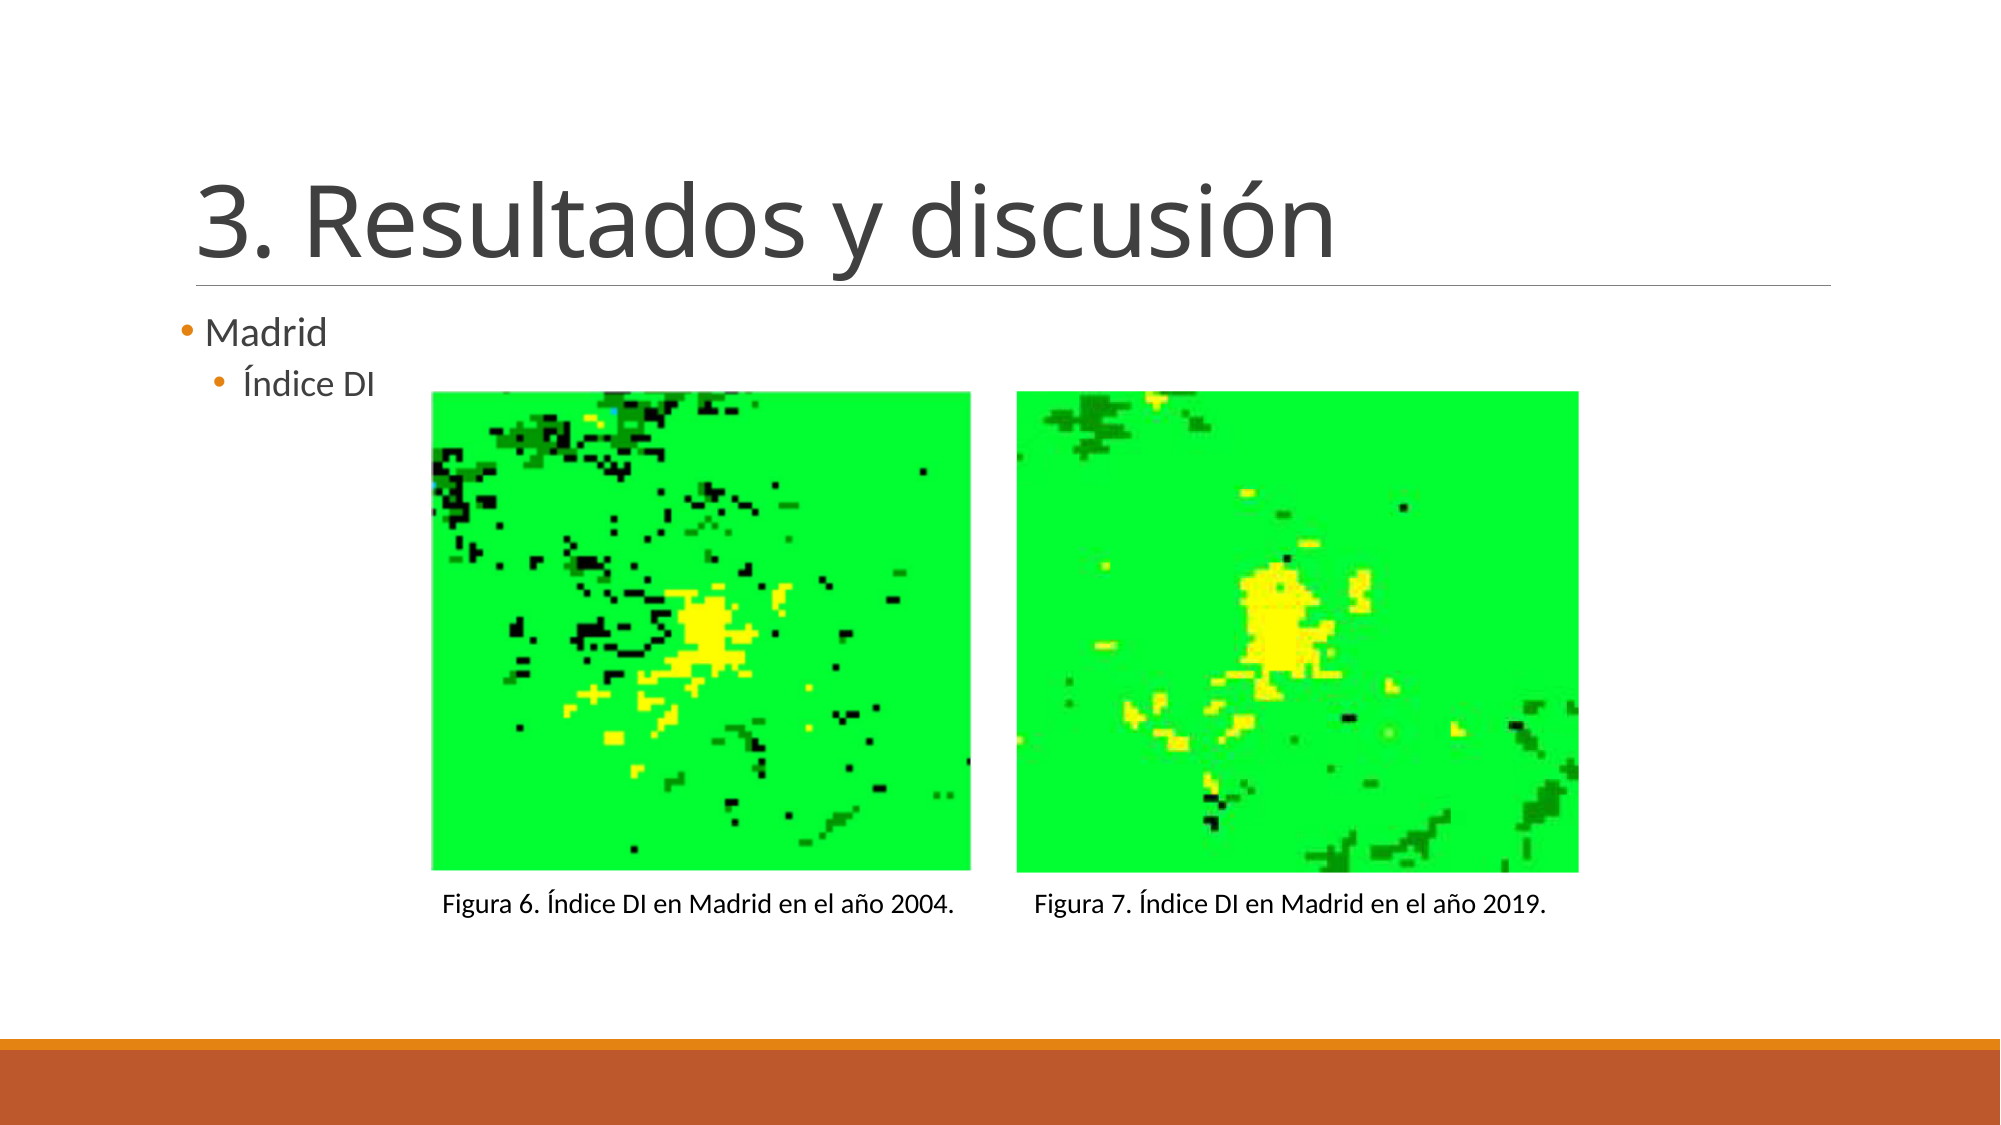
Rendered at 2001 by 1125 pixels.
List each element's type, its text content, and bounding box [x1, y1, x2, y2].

picture [427, 386, 1583, 879]
title 3. Resultados y discusión [180, 47, 1830, 285]
text_box Figura 7. Índice DI en Madrid en el año 2019. [1019, 888, 1573, 927]
list Madrid Índice DI [180, 302, 1830, 963]
text_box Figura 6. Índice DI en Madrid en el año 2004. [427, 885, 981, 927]
